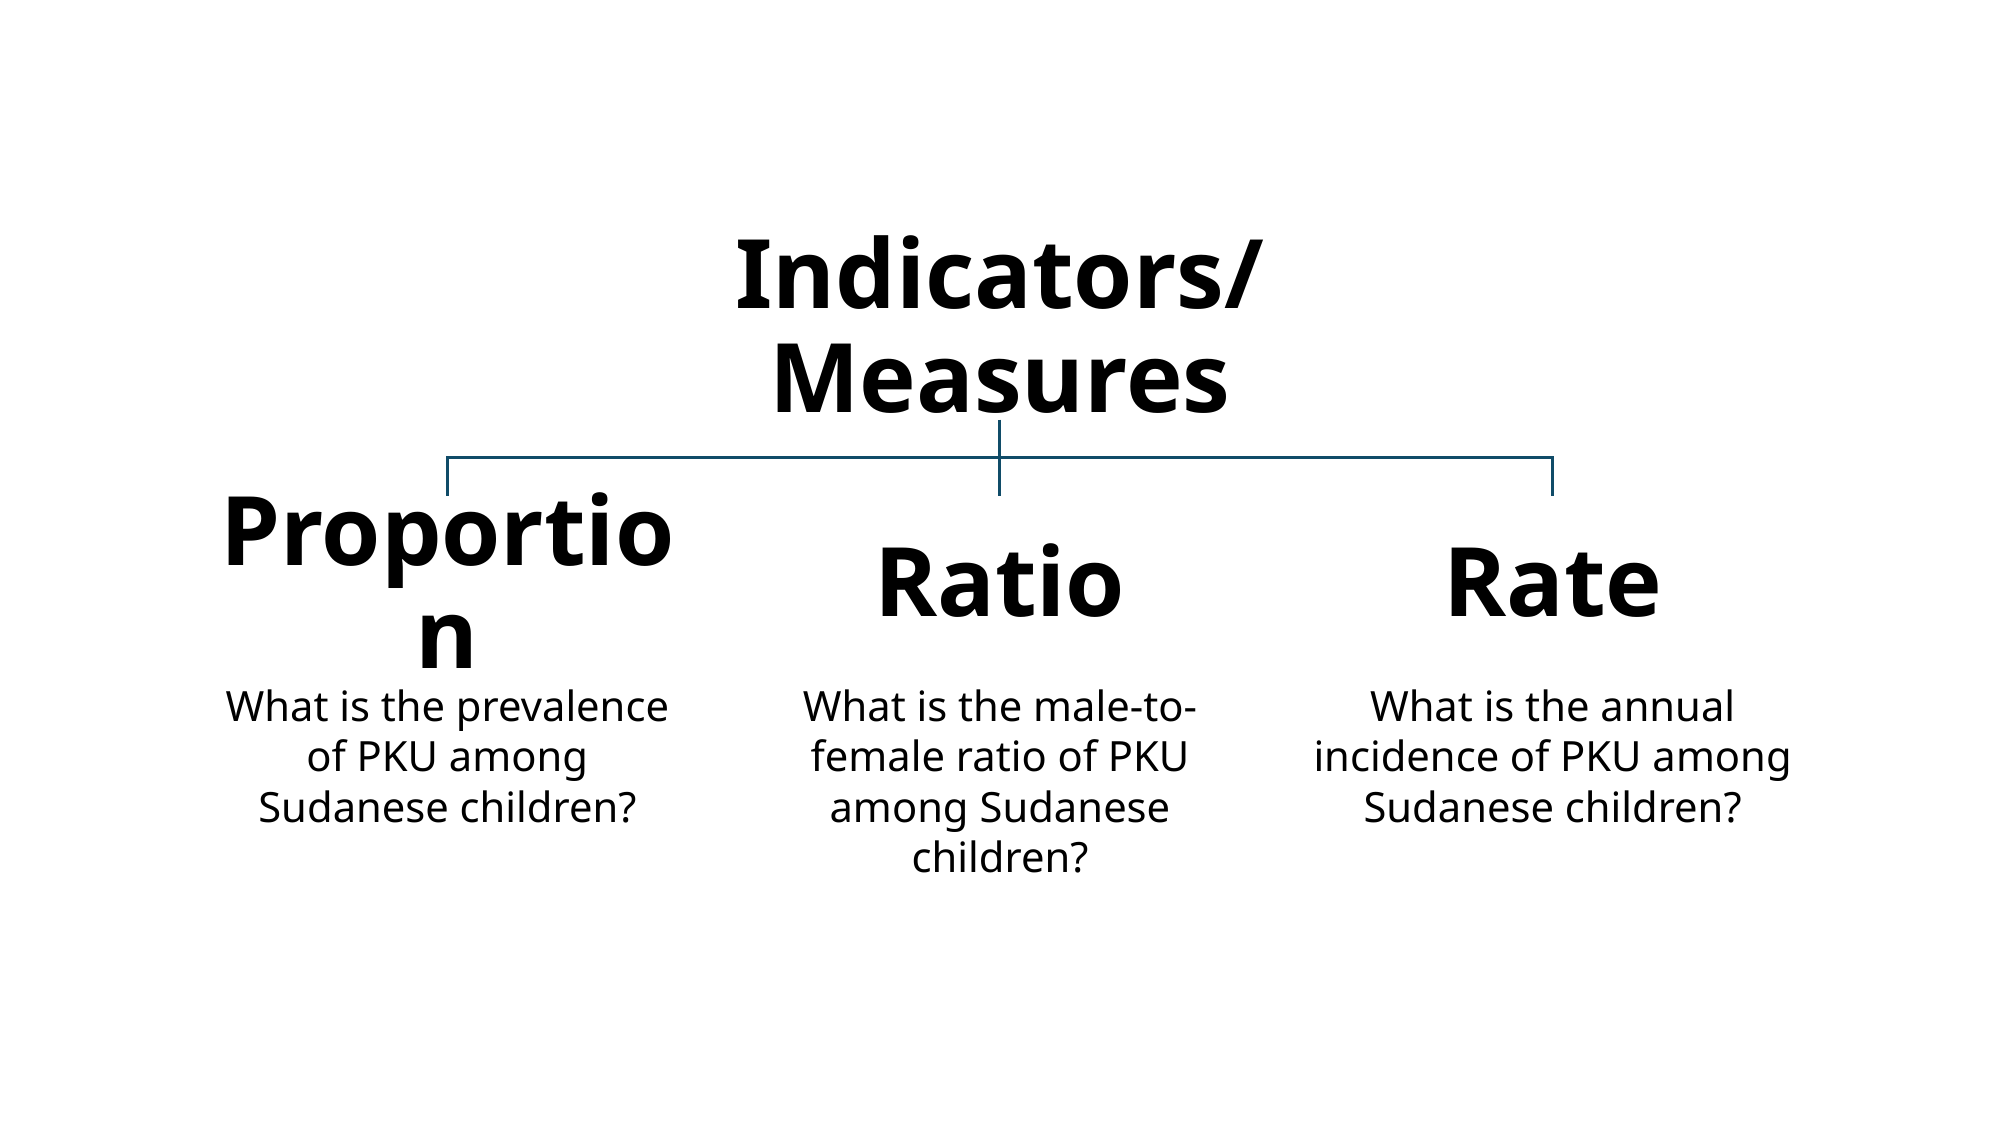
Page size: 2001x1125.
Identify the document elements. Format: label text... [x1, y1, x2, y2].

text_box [207, 178, 1793, 737]
text_box What is the annual incidence of PKU among Sudanese children? [1296, 665, 1809, 756]
text_box What is the prevalence of PKU among Sudanese children? [191, 665, 703, 756]
text_box What is the male-to-female ratio of PKU among Sudanese children? [761, 737, 1238, 756]
